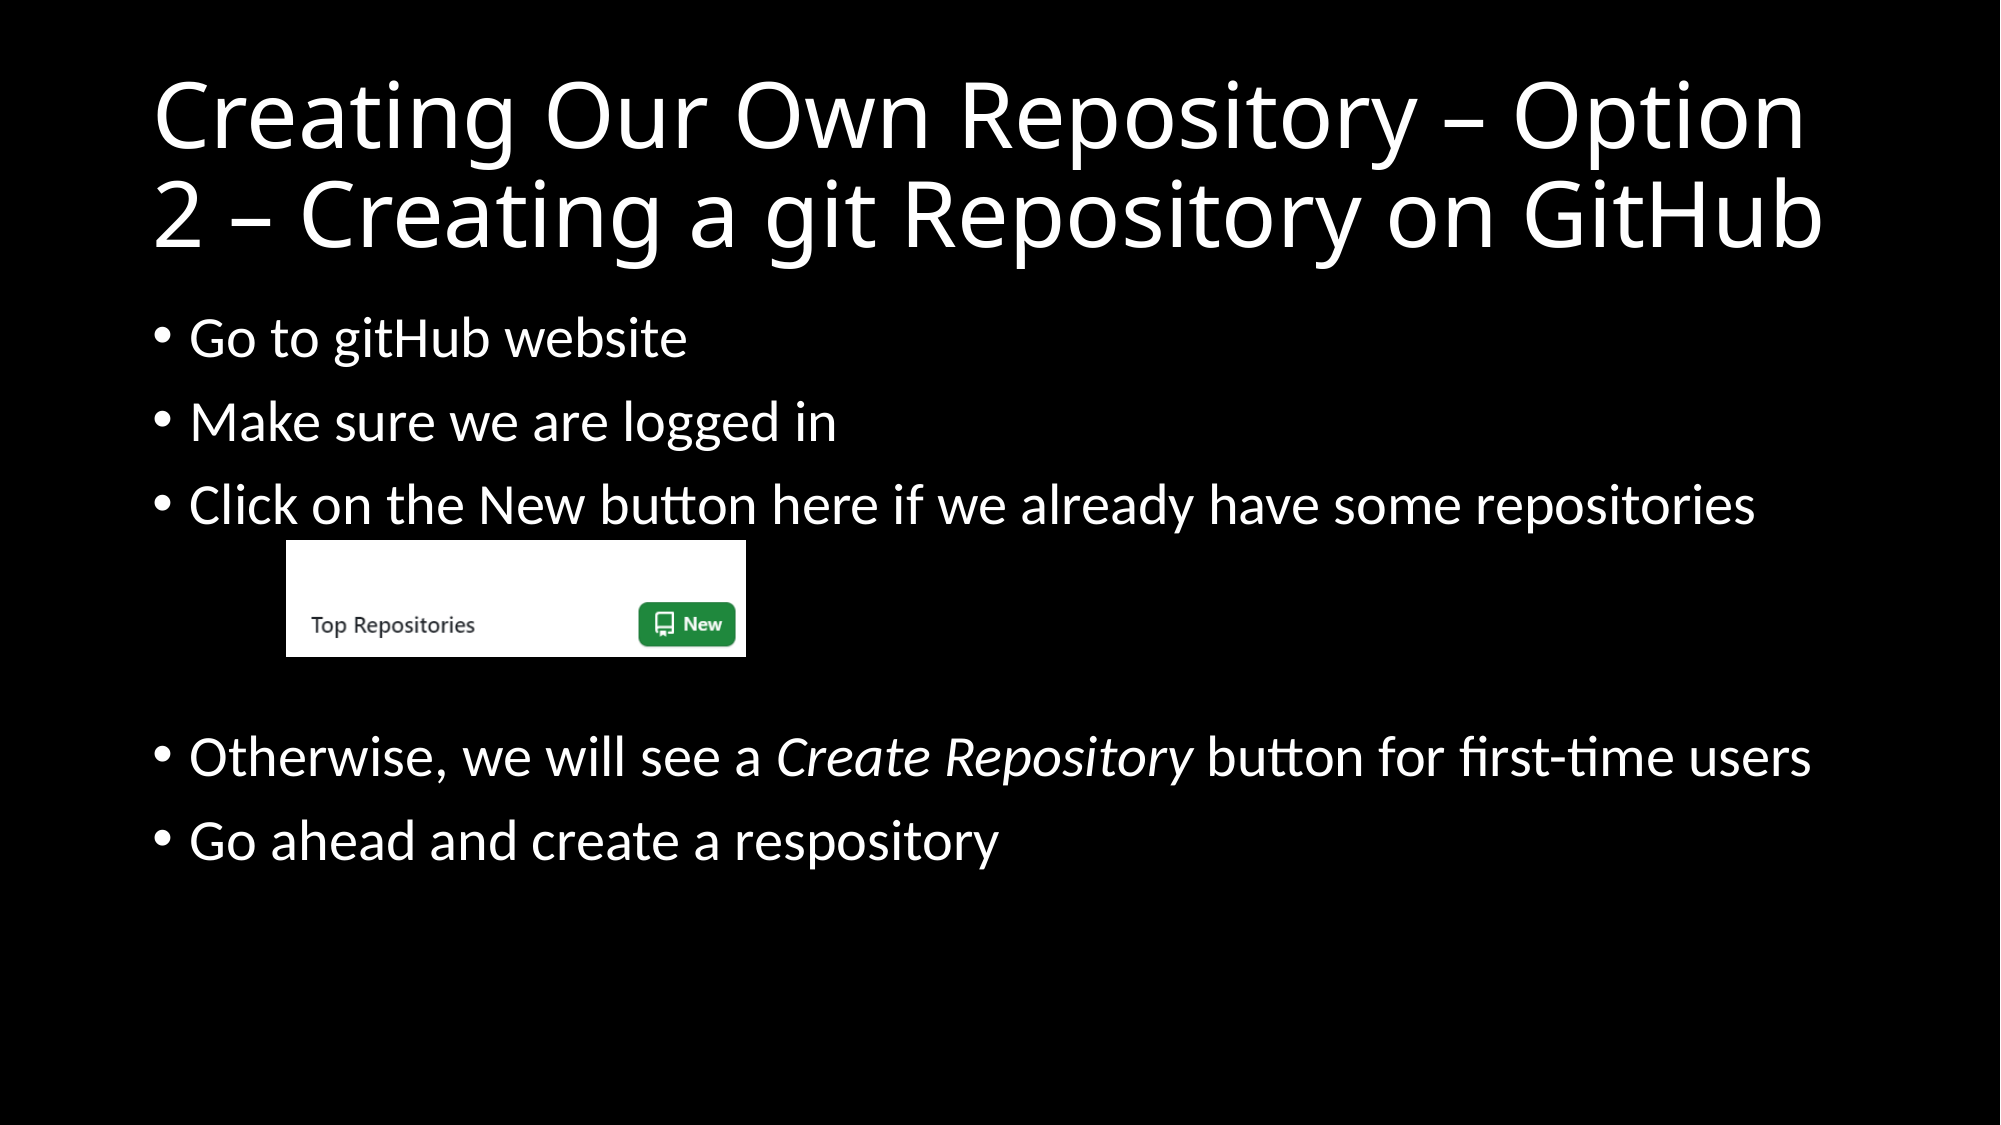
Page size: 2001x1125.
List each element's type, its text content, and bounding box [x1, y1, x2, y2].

title Creating Our Own Repository – Option 2 – Creating a git Repository on GitHub [137, 59, 1863, 278]
list Go to gitHub website Make sure we are logged in Click on the New button here if we already have some repositories Otherwise, we will see a Create Repository button for first-time users Go ahead and create a respository [137, 299, 1863, 1014]
picture [286, 540, 746, 657]
